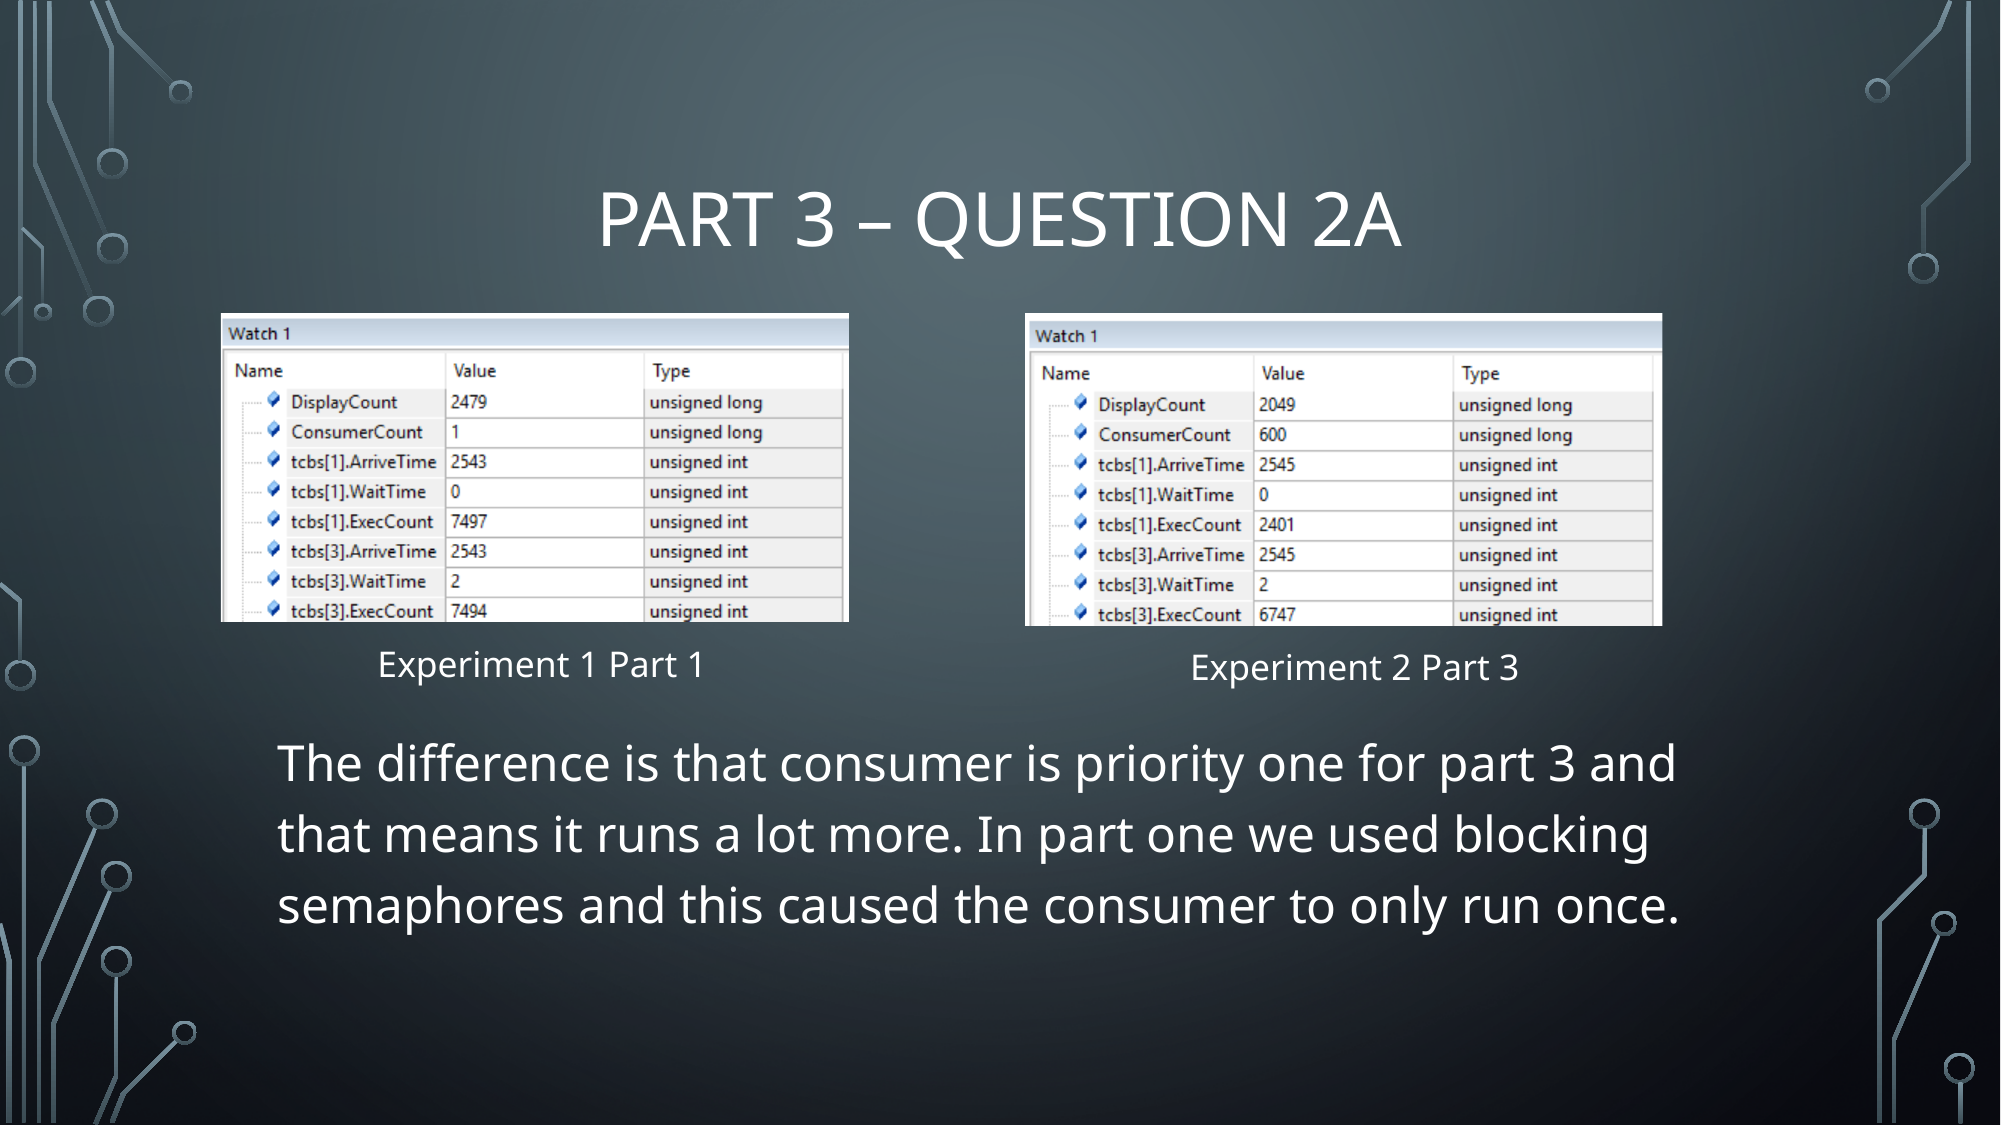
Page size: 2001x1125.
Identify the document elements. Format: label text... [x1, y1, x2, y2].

picture [1024, 312, 1663, 626]
title Part 3 – question 2a [187, 101, 1813, 344]
picture [220, 313, 850, 623]
text_box Experiment 2 Part 3 [1174, 629, 1541, 712]
text_box The difference is that consumer is priority one for part 3 and that means it runs a lot more. In part one we used blocking semaphores and this caused the consumer to only run once. [262, 712, 1713, 963]
text_box Experiment 1 Part 1 [362, 626, 738, 712]
